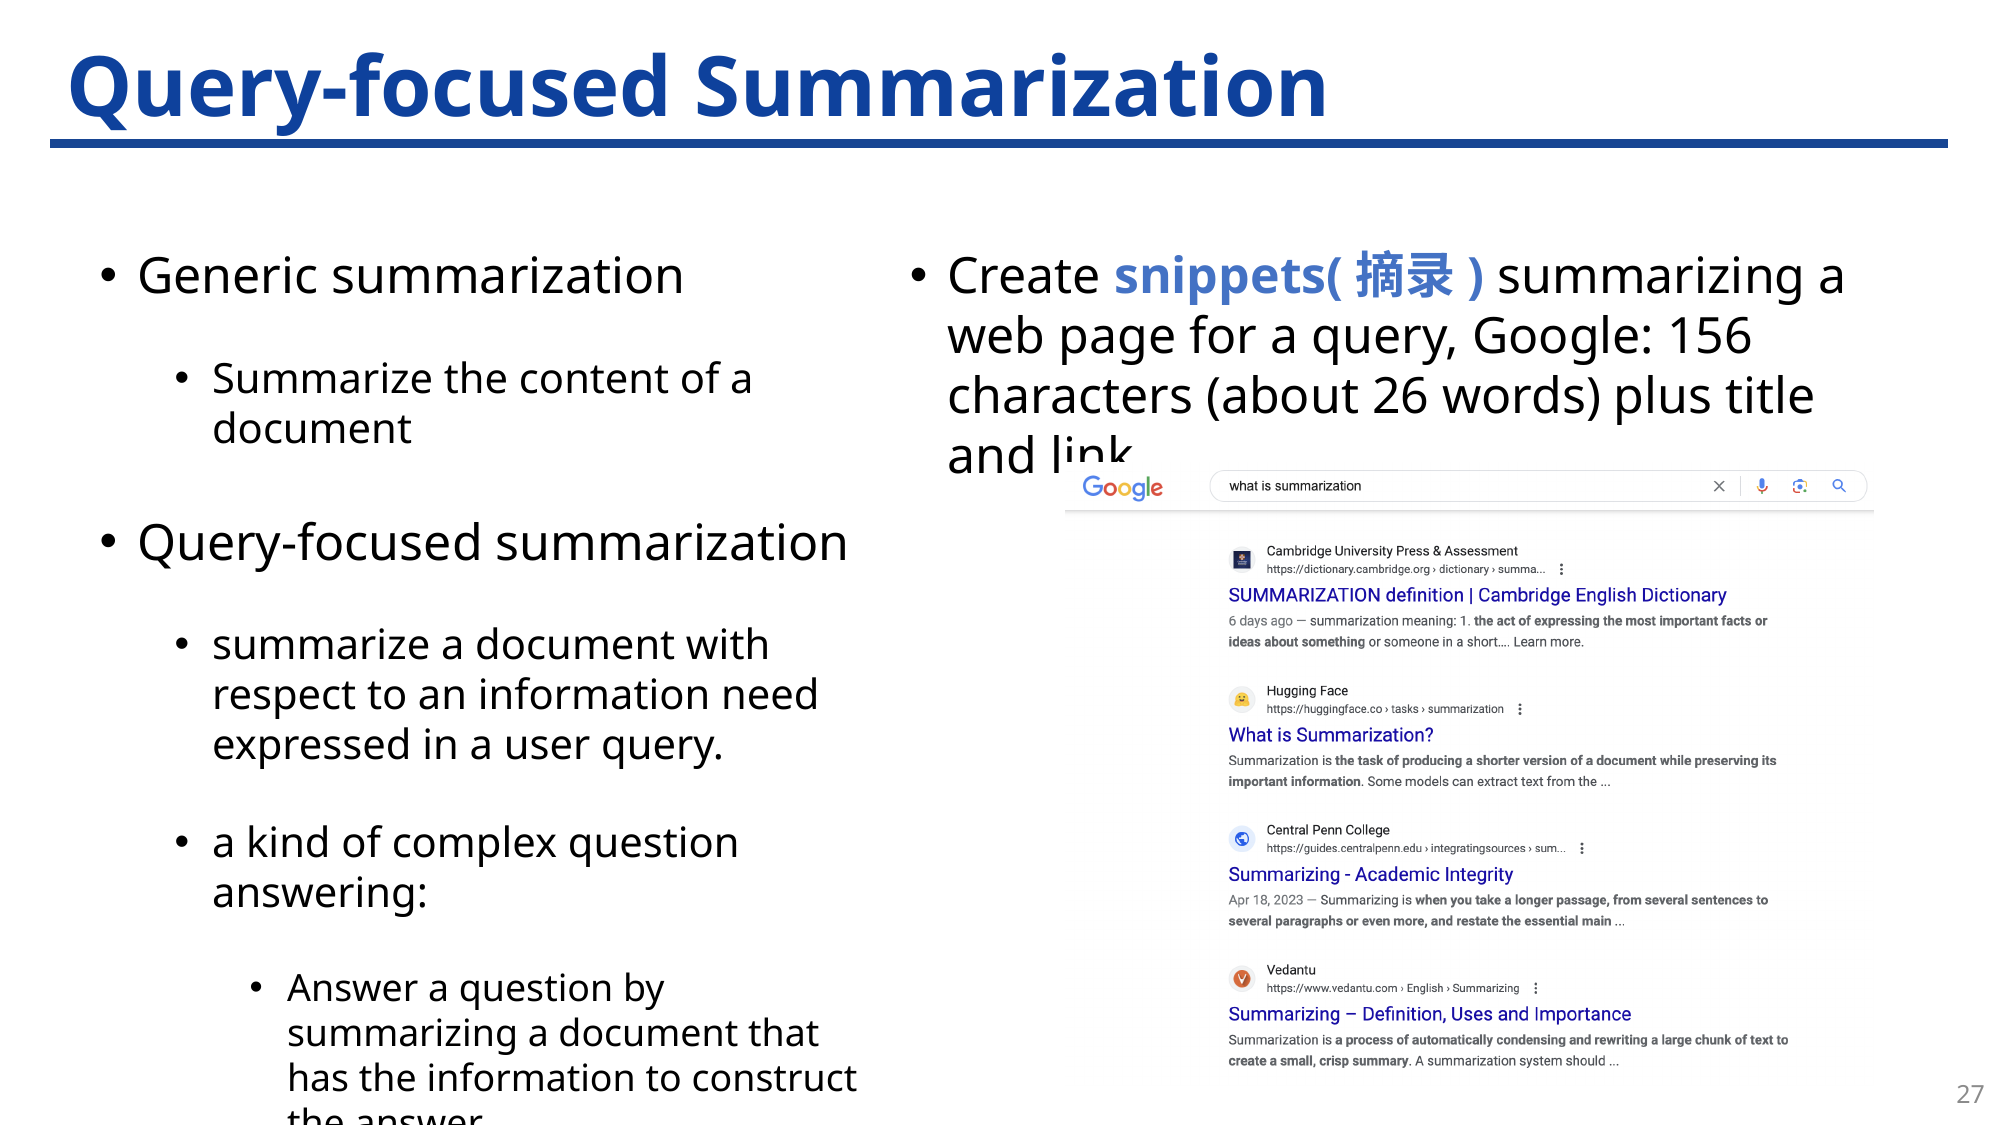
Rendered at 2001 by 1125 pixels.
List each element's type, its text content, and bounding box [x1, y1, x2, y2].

text_box Create snippets(摘录) summarizing a web page for a query, Google: 156 characters (about 26 words) plus title and link [895, 236, 1928, 443]
picture [1065, 462, 1874, 1086]
list Generic summarization Summarize the content of a document Query-focused summarization summarize a document with respect to an information need expressed in a user query. a kind of complex question answering: Answer a question by summarizing a document that has the information to construct the answer [84, 236, 896, 1086]
slide_number 27 [1899, 1065, 2000, 1125]
title Query-focused Summarization [51, 39, 1947, 140]
